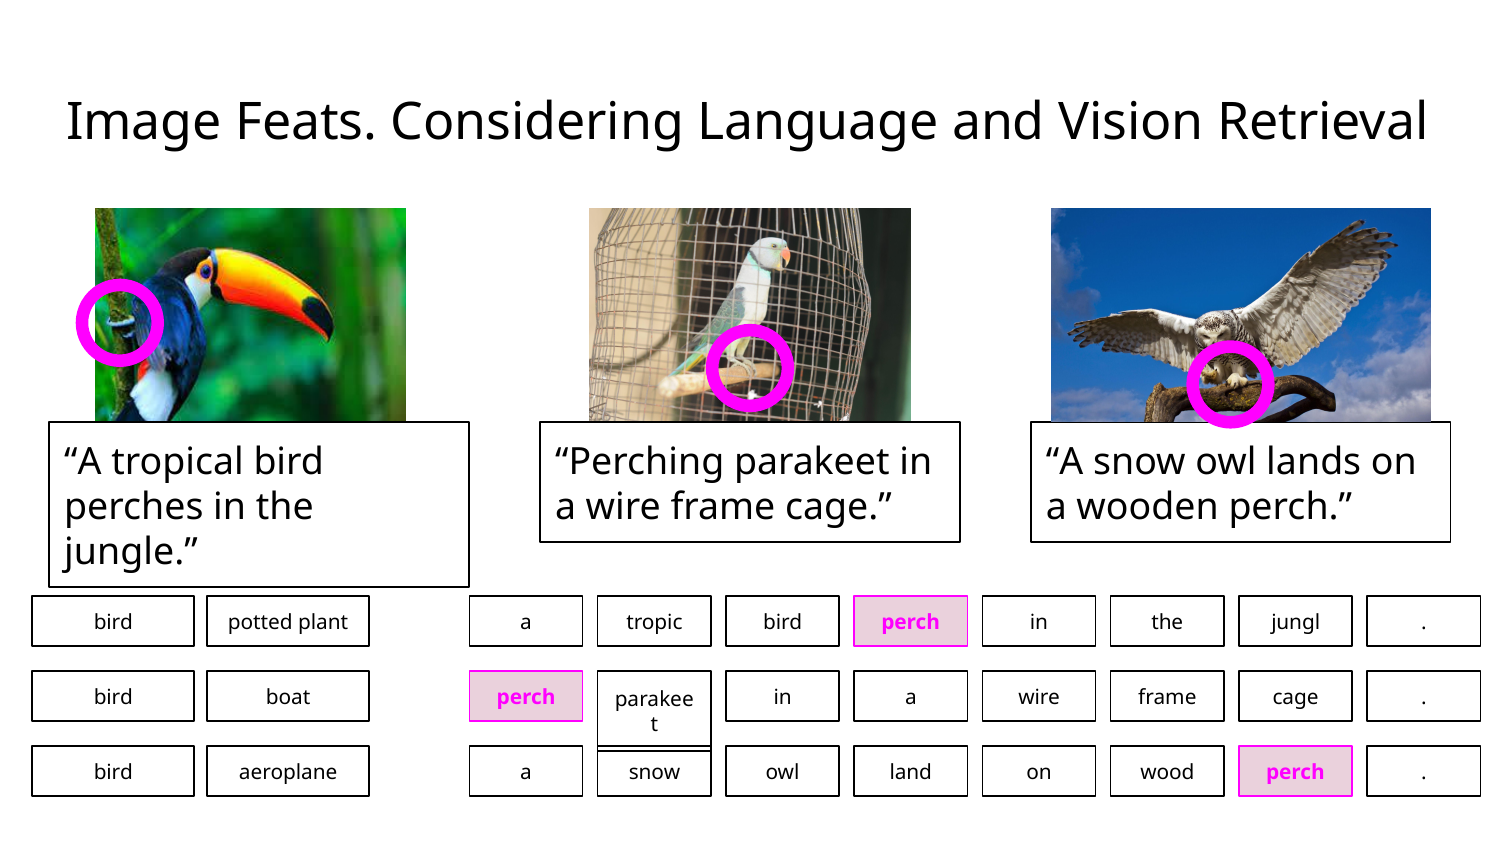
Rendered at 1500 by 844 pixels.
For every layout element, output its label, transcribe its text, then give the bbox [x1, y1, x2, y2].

text_box in [982, 596, 1096, 647]
text_box perch [469, 671, 583, 722]
text_box [81, 299, 90, 347]
text_box potted plant [207, 596, 370, 647]
text_box “Perching parakeet in a wire frame cage.” [540, 422, 960, 543]
text_box bird [725, 596, 840, 647]
text_box land [854, 746, 968, 797]
title Image Feats. Considering Language and Vision Retrieval [51, 72, 1449, 167]
text_box a [469, 746, 583, 797]
picture [588, 208, 912, 423]
text_box parakeet [597, 671, 711, 746]
text_box . [1367, 746, 1481, 797]
text_box “A snow owl lands on a wooden perch.” [1030, 422, 1451, 543]
picture [95, 208, 406, 423]
text_box jungl [1238, 596, 1353, 647]
picture [1050, 208, 1431, 423]
text_box perch [854, 596, 968, 647]
text_box . [1367, 596, 1481, 647]
text_box “A tropical bird perches in the jungle.” [49, 422, 469, 588]
text_box tropic [597, 596, 711, 647]
text_box bird [32, 671, 195, 722]
text_box a [854, 671, 968, 722]
text_box bird [32, 746, 195, 797]
text_box wood [1110, 746, 1224, 797]
text_box snow [597, 746, 711, 797]
text_box perch [1238, 746, 1353, 797]
text_box . [1367, 671, 1481, 722]
text_box cage [1238, 671, 1353, 722]
text_box wire [982, 671, 1096, 722]
text_box on [982, 746, 1096, 797]
text_box frame [1110, 671, 1224, 722]
text_box boat [207, 671, 370, 722]
text_box the [1110, 596, 1224, 647]
text_box owl [725, 746, 840, 797]
text_box aeroplane [207, 746, 370, 797]
text_box a [469, 596, 583, 647]
text_box in [725, 671, 840, 722]
text_box bird [32, 596, 195, 647]
